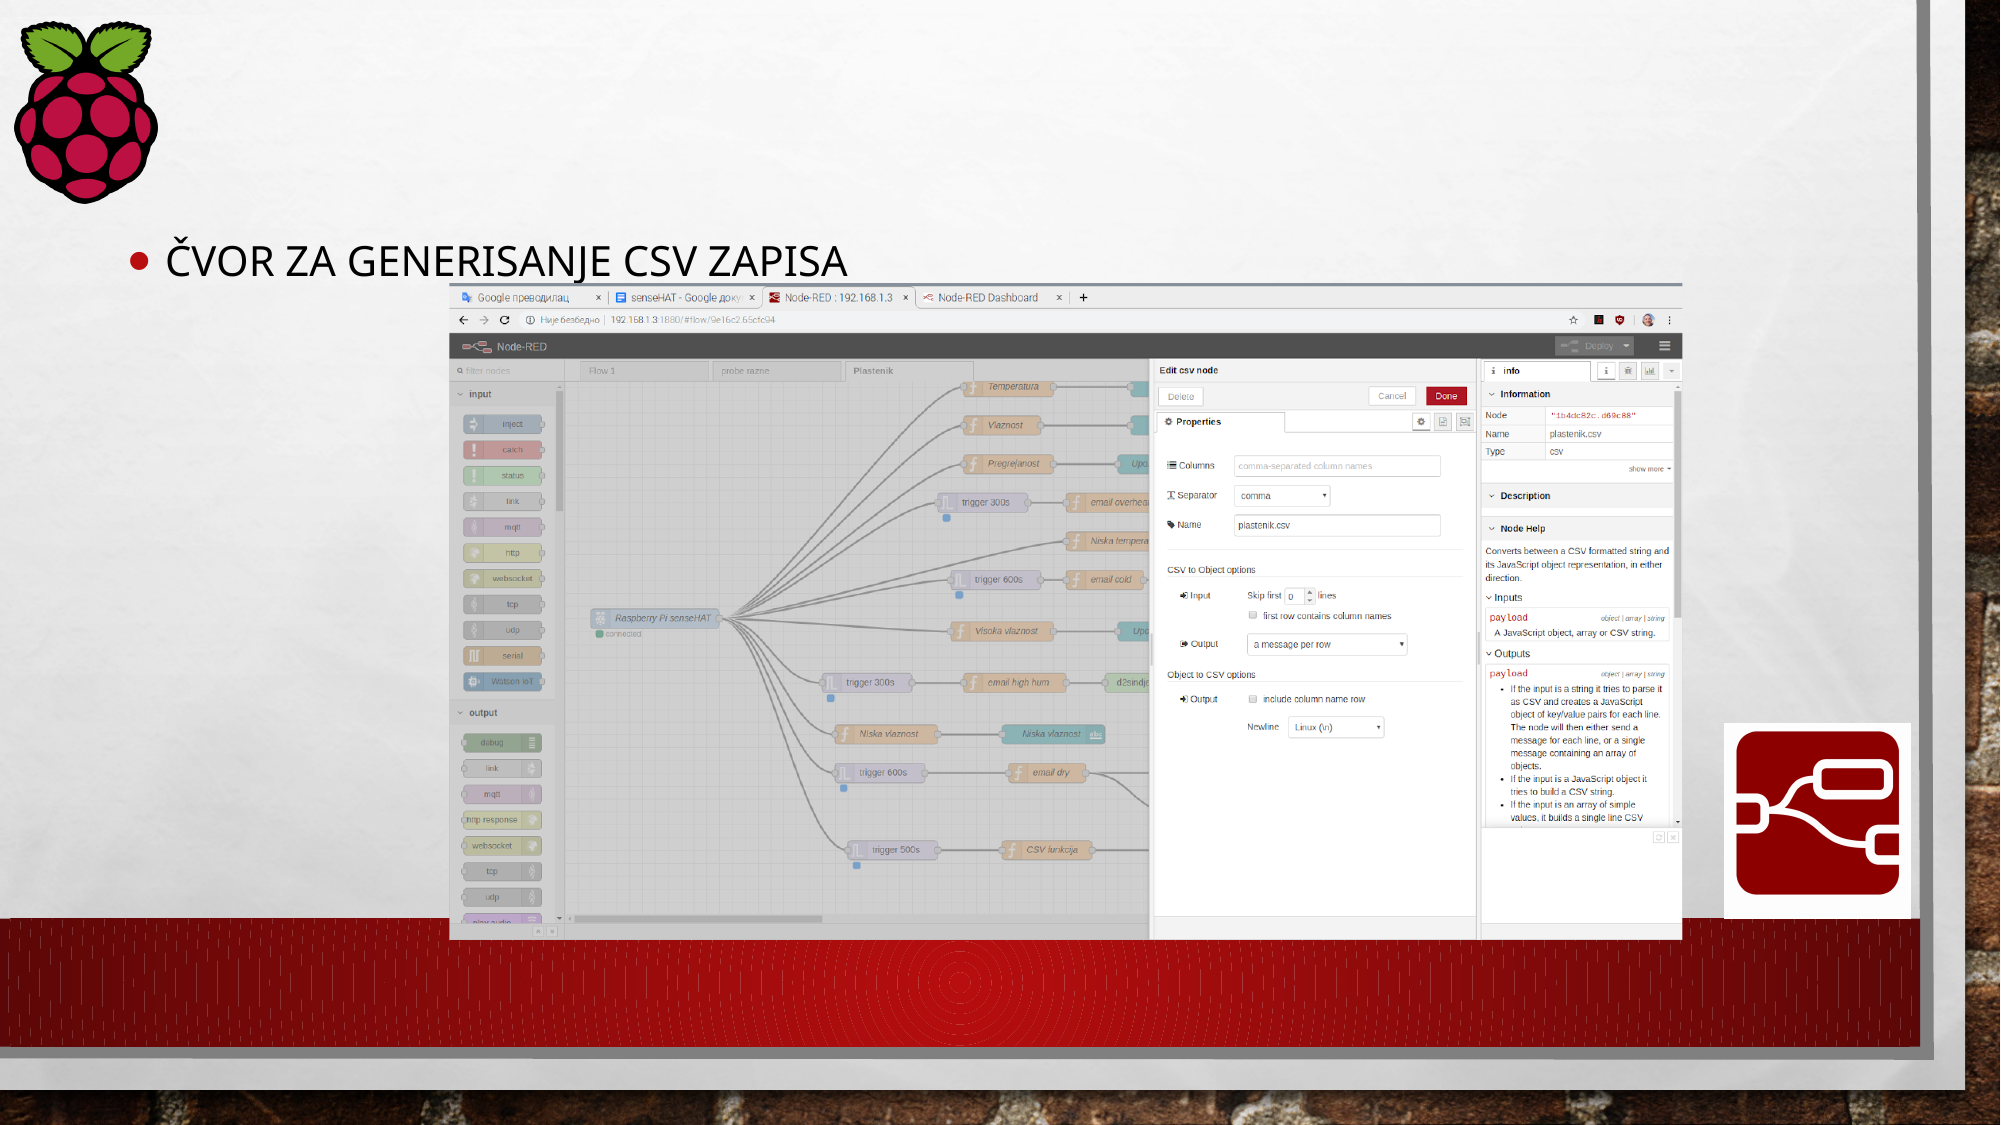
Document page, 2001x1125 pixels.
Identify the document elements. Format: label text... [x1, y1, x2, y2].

picture [14, 21, 158, 204]
picture [0, 0, 2000, 1125]
picture [1724, 723, 1911, 919]
picture [448, 283, 1683, 941]
list Čvor za generisanje csv zapisa [112, 200, 1818, 311]
